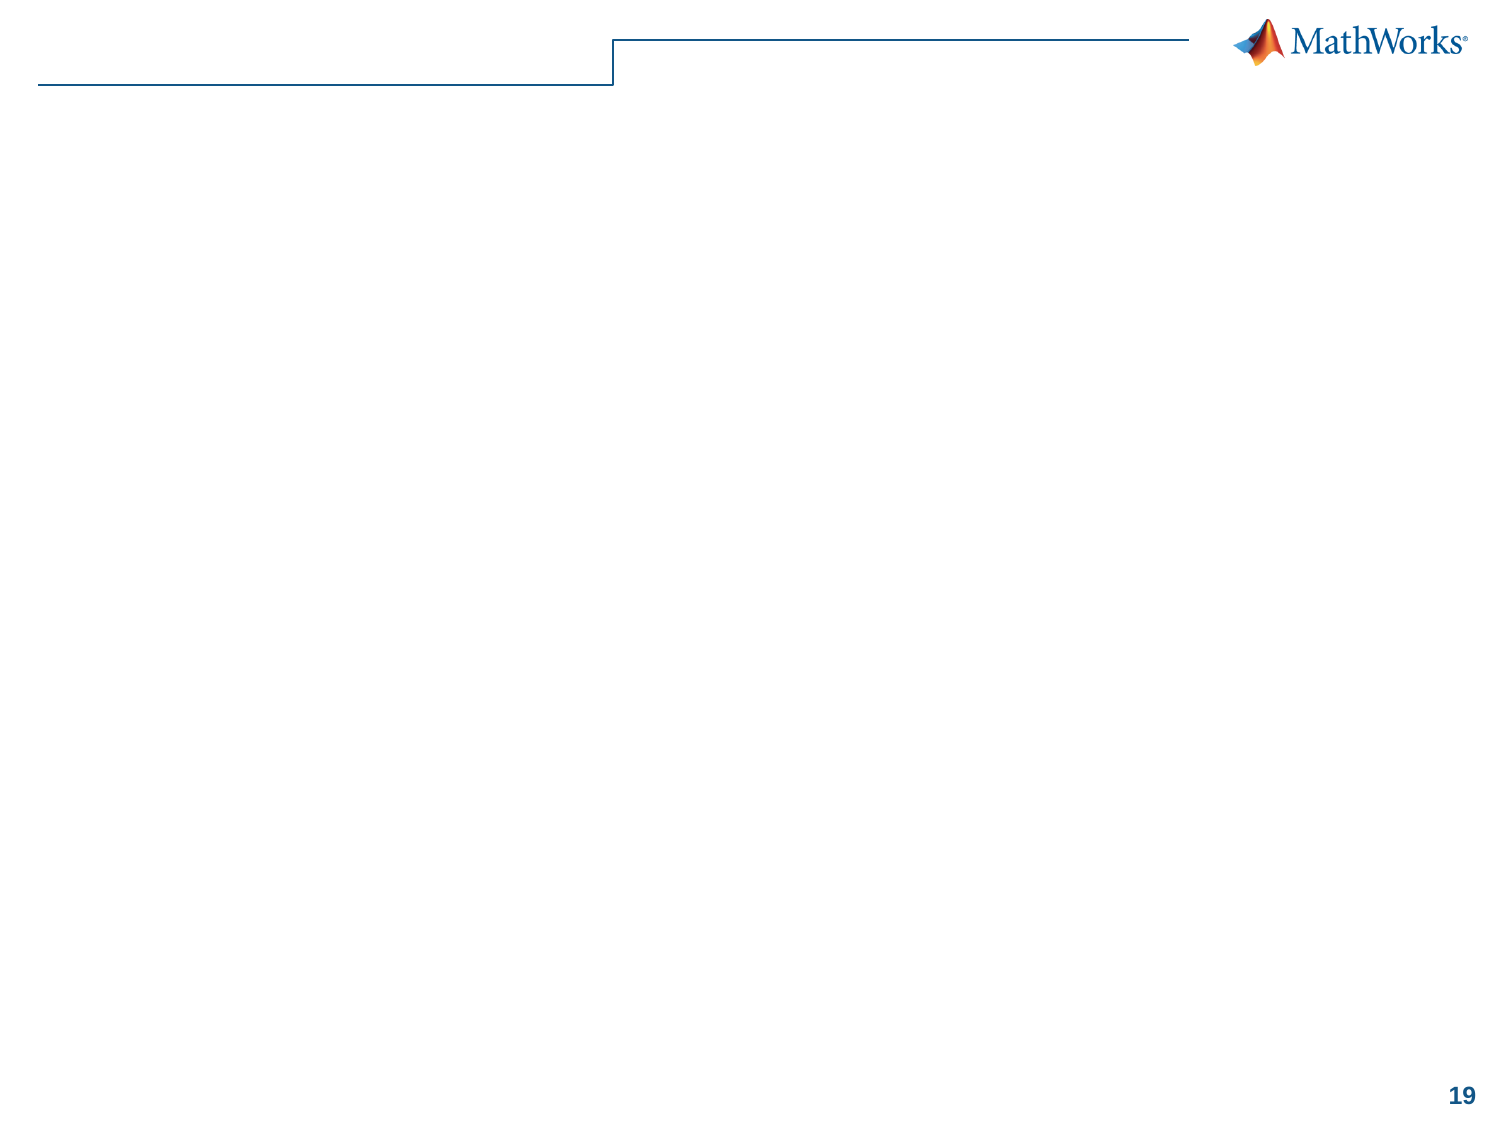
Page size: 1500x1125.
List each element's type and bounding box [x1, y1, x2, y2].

picture [1226, 7, 1483, 78]
